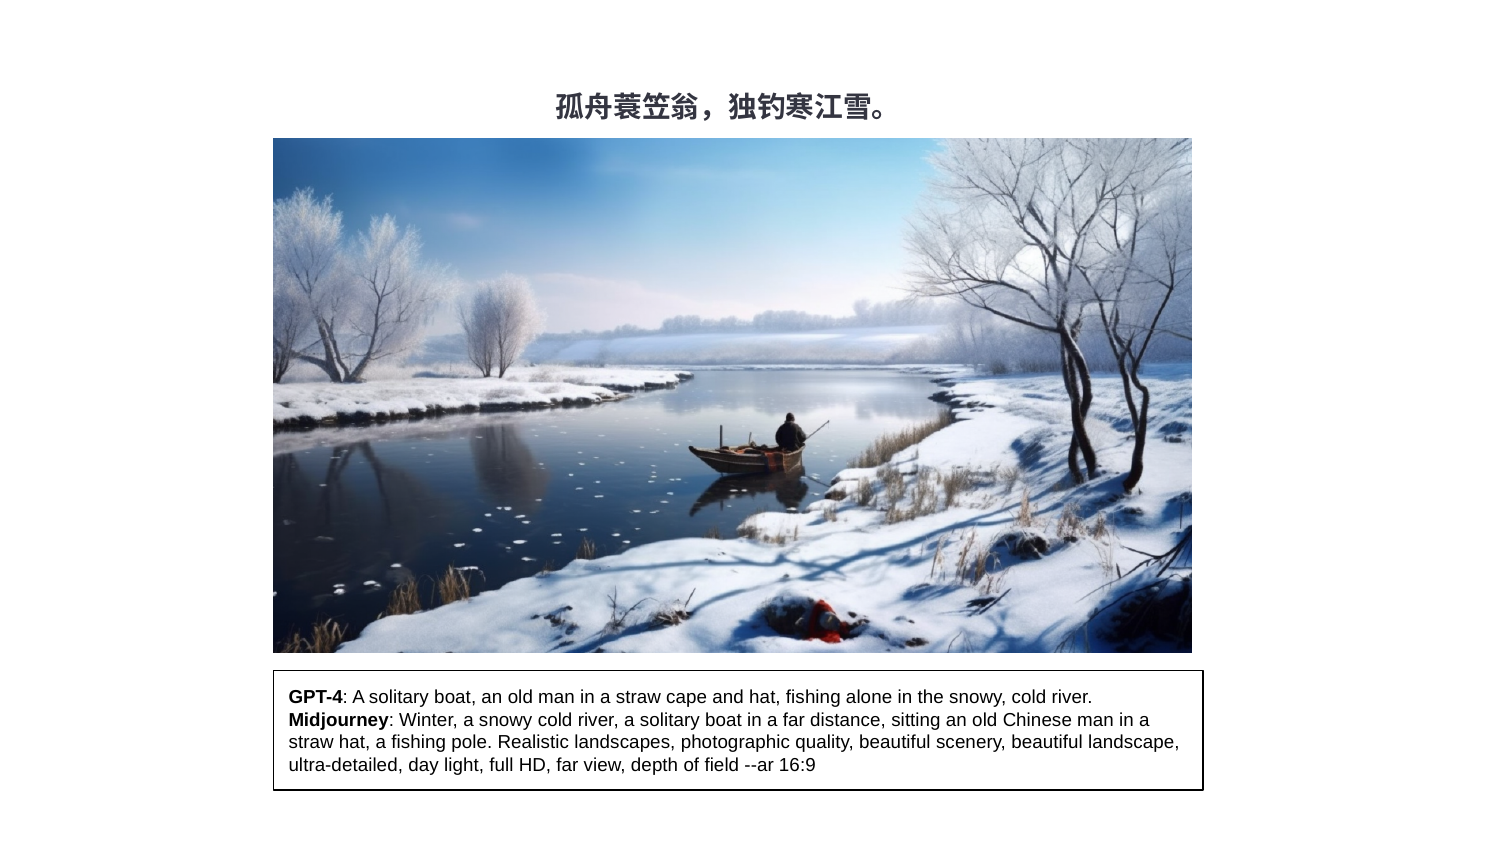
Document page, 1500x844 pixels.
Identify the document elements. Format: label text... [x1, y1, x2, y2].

picture [273, 138, 1192, 654]
text_box GPT-4: A solitary boat, an old man in a straw cape and hat, fishing alone in the snowy, cold river. Midjourney: Winter, a snowy cold river, a solitary boat in a far distance, sitting an old Chinese man in a straw hat, a fishing pole. Realistic landscapes, photographic quality, beautiful scenery, beautiful landscape, ultra-detailed, day light, full HD, far view, depth of field --ar 16:9 [273, 670, 1203, 791]
title 孤舟蓑笠翁，独钓寒江雪。 [540, 85, 1070, 122]
